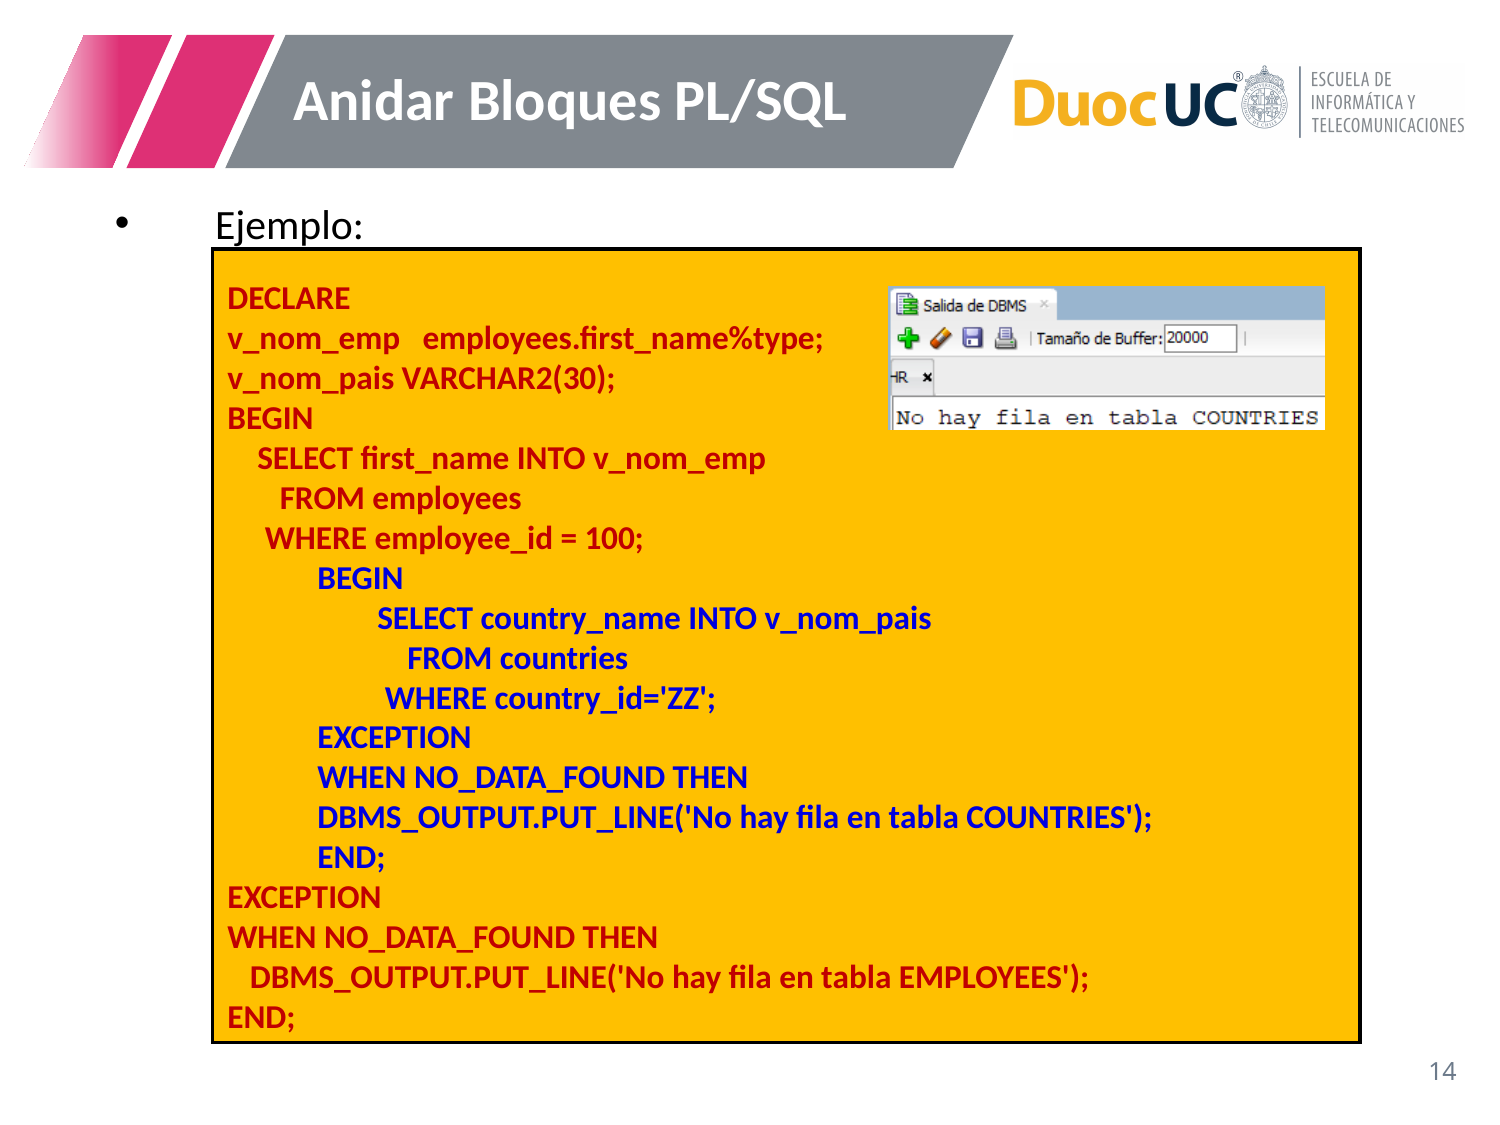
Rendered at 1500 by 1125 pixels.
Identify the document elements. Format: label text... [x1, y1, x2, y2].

text_box Ejemplo: [100, 200, 1388, 268]
title Anidar Bloques PL/SQL [278, 34, 983, 169]
picture [1013, 63, 1465, 140]
picture [887, 286, 1326, 430]
text_box DECLARE v_nom_emp employees.first_name%type; v_nom_pais VARCHAR2(30); BEGIN SELECT first_name INTO v_nom_emp FROM employees WHERE employee_id = 100; BEGIN SELECT country_name INTO v_nom_pais FROM countries WHERE country_id='ZZ'; EXCEPTION WHEN NO_DATA_FOUND THEN DBMS_OUTPUT.PUT_LINE('No hay fila en tabla COUNTRIES'); END; EXCEPTION WHEN NO_DATA_FOUND THEN DBMS_OUTPUT.PUT_LINE('No hay fila en tabla EMPLOYEES'); END; [212, 249, 1360, 1043]
